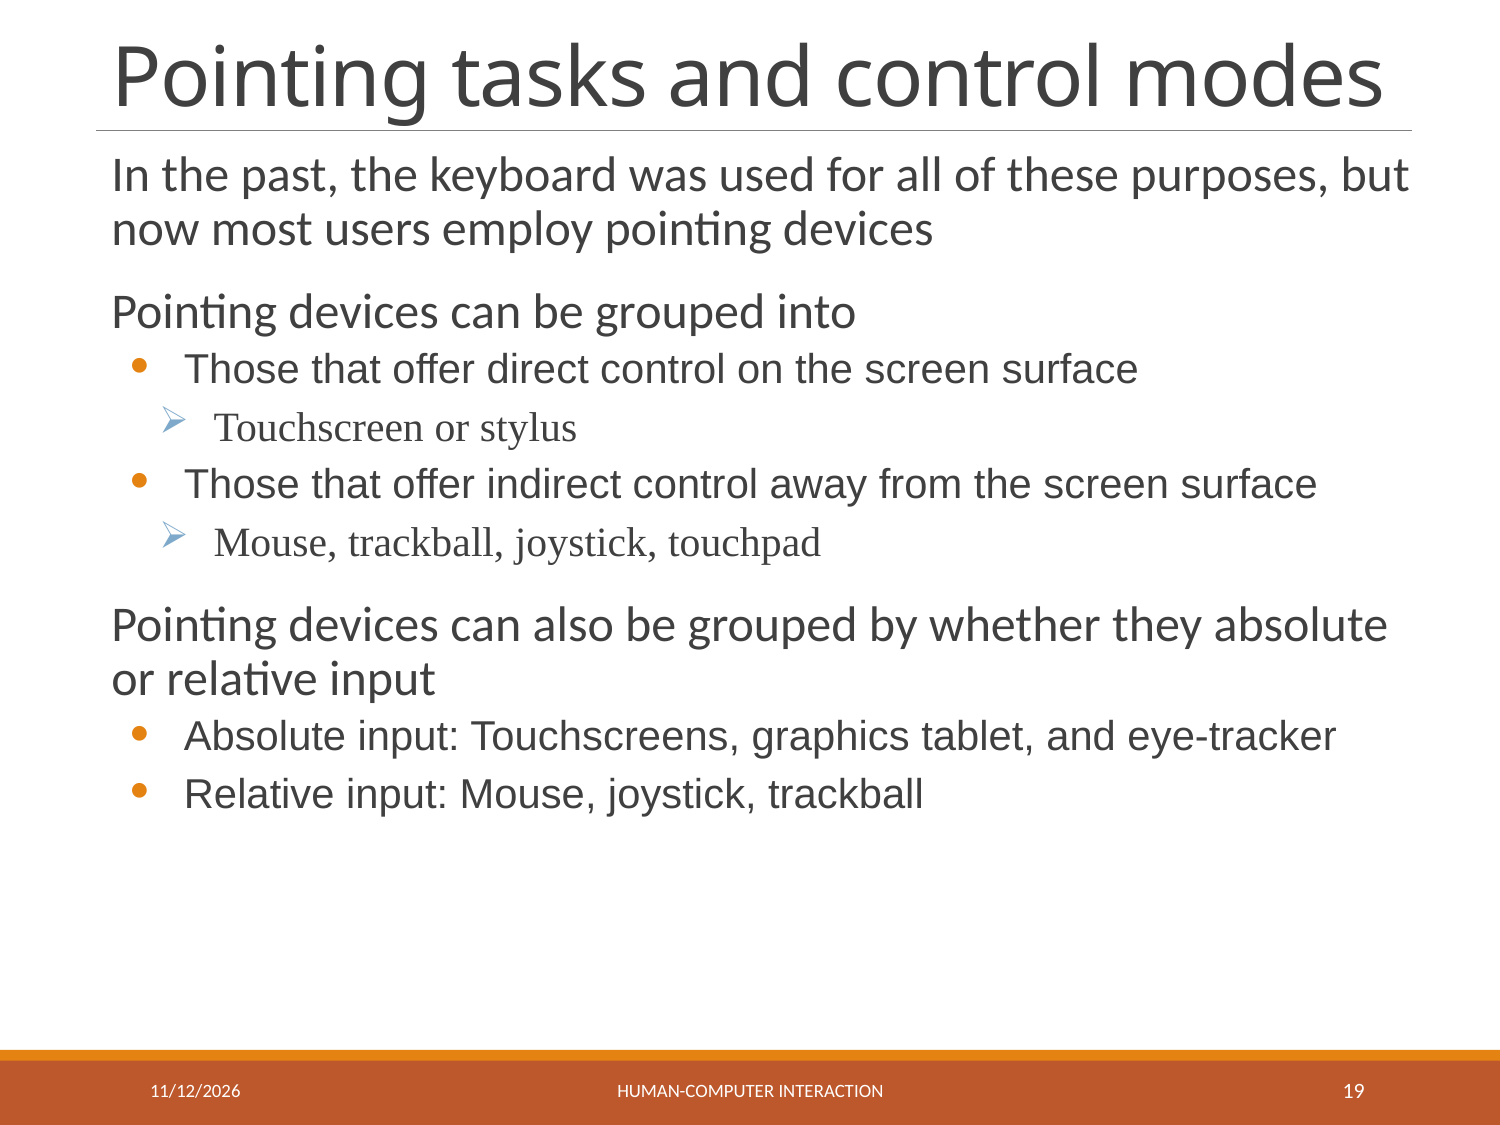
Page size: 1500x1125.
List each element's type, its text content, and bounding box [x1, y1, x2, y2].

footer Human-computer interaction [453, 1059, 1047, 1120]
slide_number 19 [1218, 1059, 1380, 1120]
list In the past, the keyboard was used for all of these purposes, but now most users employ pointing devices Pointing devices can be grouped into Those that offer direct control on the screen surface Touchscreen or stylus Those that offer indirect control away from the screen surface Mouse, trackball, joystick, touchpad Pointing devices can also be grouped by whether they absolute or relative input Absolute input: Touchscreens, graphics tablet, and eye-tracker Relative input: Mouse, joystick, trackball [96, 140, 1413, 1034]
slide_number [135, 1059, 440, 1120]
title Pointing tasks and control modes [96, 19, 1413, 131]
